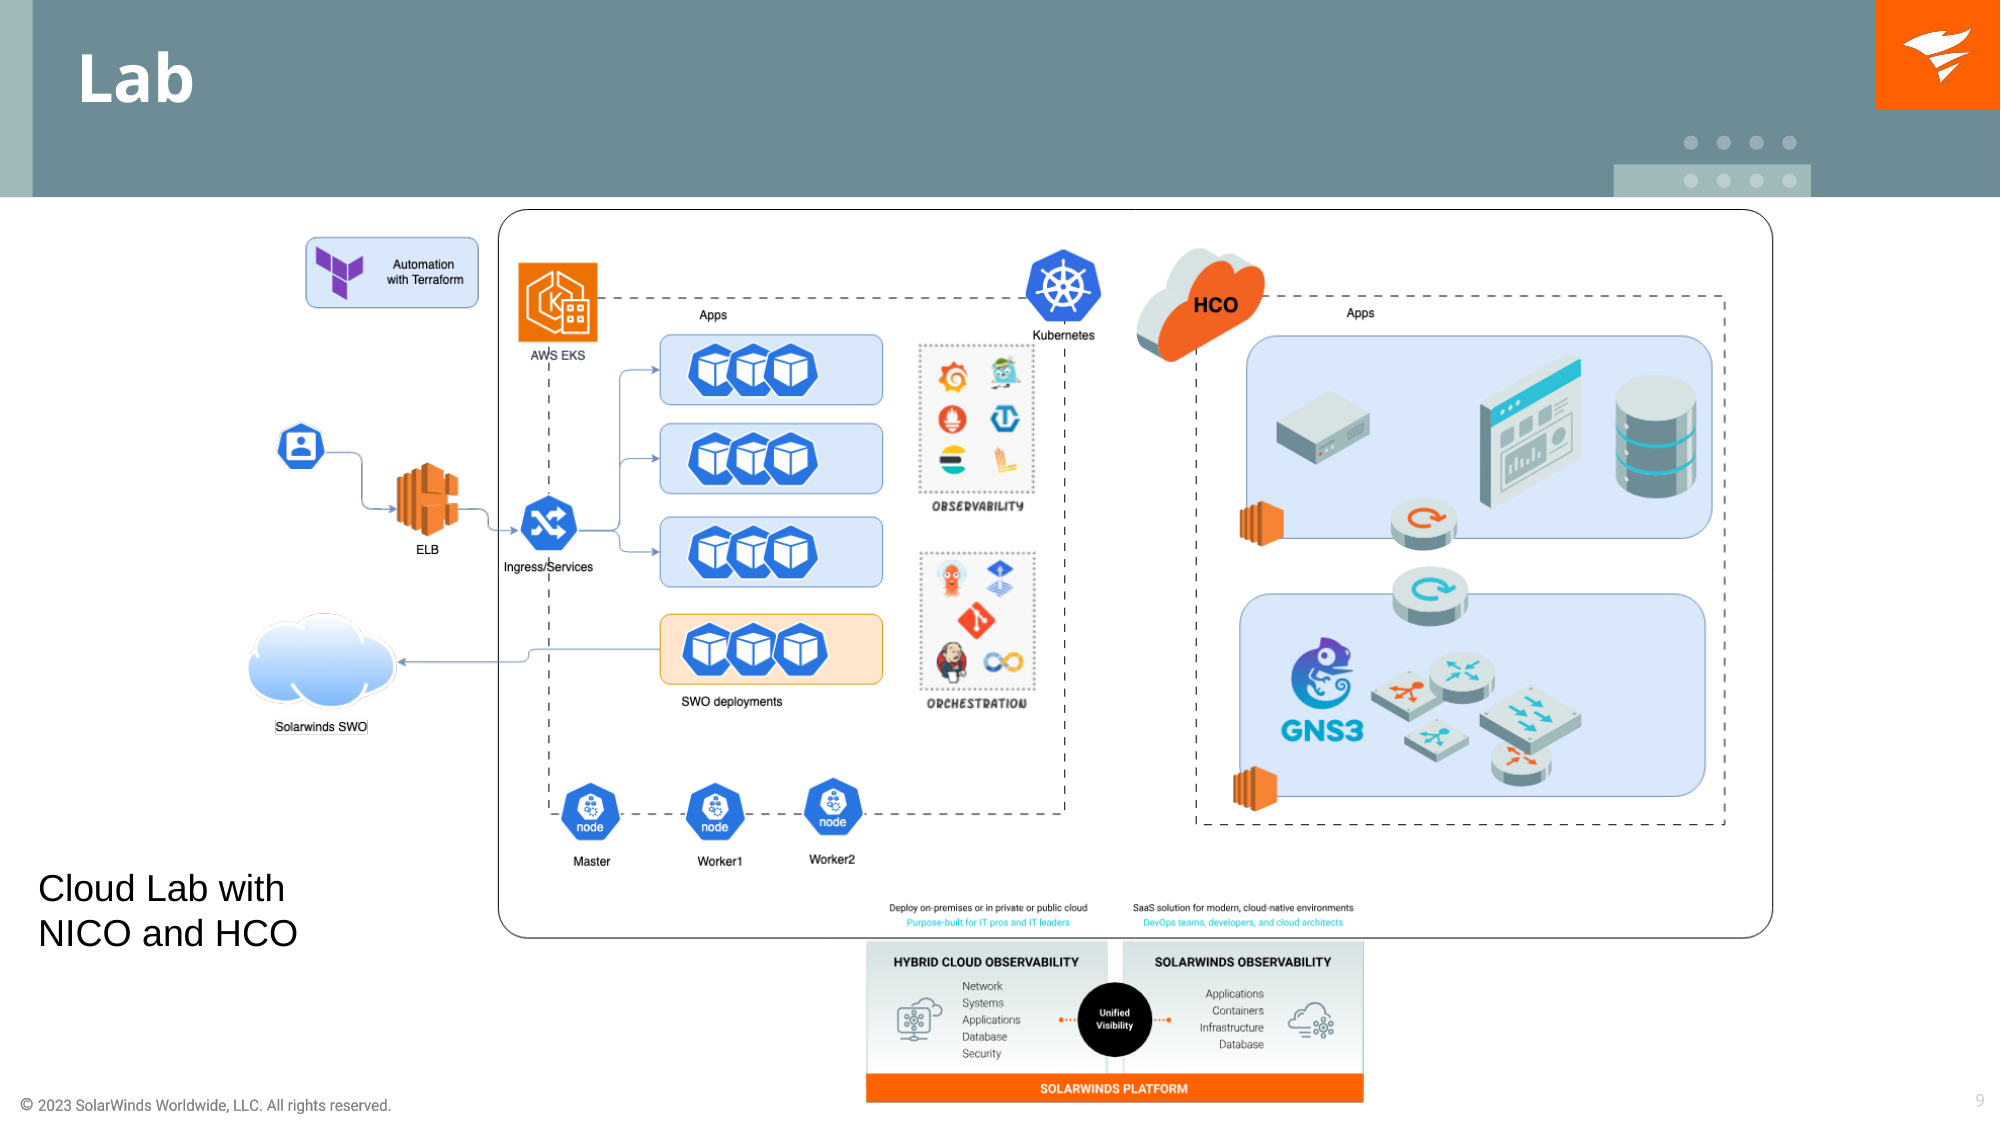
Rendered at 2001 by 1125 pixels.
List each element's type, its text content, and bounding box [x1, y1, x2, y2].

text_box Cloud Lab with NICO and HCO [23, 856, 245, 961]
list Lab [61, 37, 1686, 122]
picture [1902, 20, 1973, 90]
picture [19, 209, 2000, 1125]
